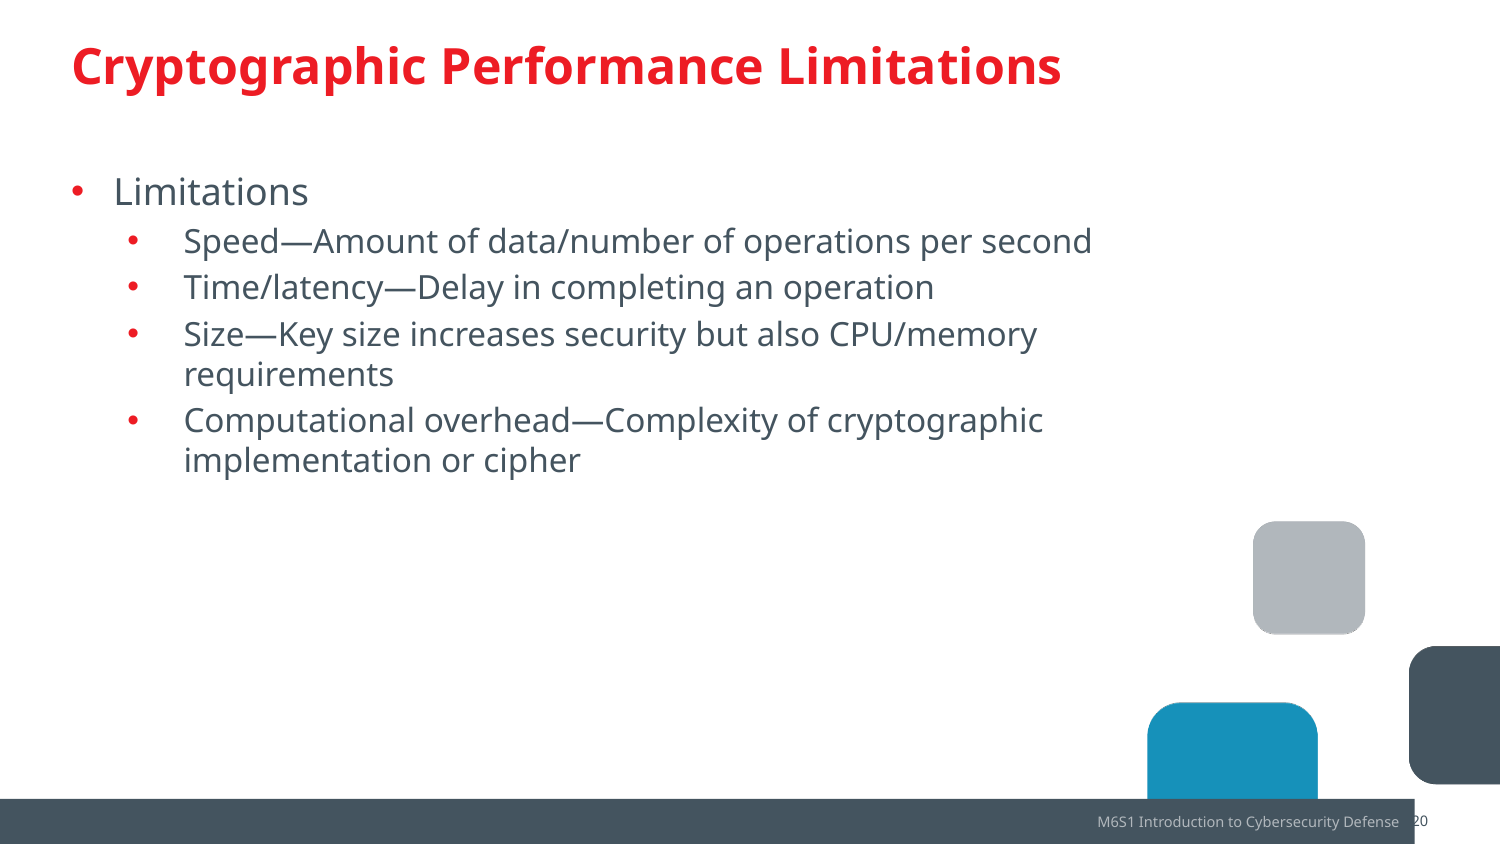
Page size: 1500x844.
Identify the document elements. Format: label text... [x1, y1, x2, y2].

list Limitations Speed—Amount of data/number of operations per second Time/latency—Delay in completing an operation Size—Key size increases security but also CPU/memory requirements Computational overhead—Complexity of cryptographic implementation or cipher [56, 160, 1247, 691]
title Cryptographic Performance Limitations [56, 12, 1444, 117]
picture [1138, 515, 1500, 844]
slide_number 20 [1415, 798, 1444, 844]
text_box M6S1 Introduction to Cybersecurity Defense [0, 798, 1415, 844]
